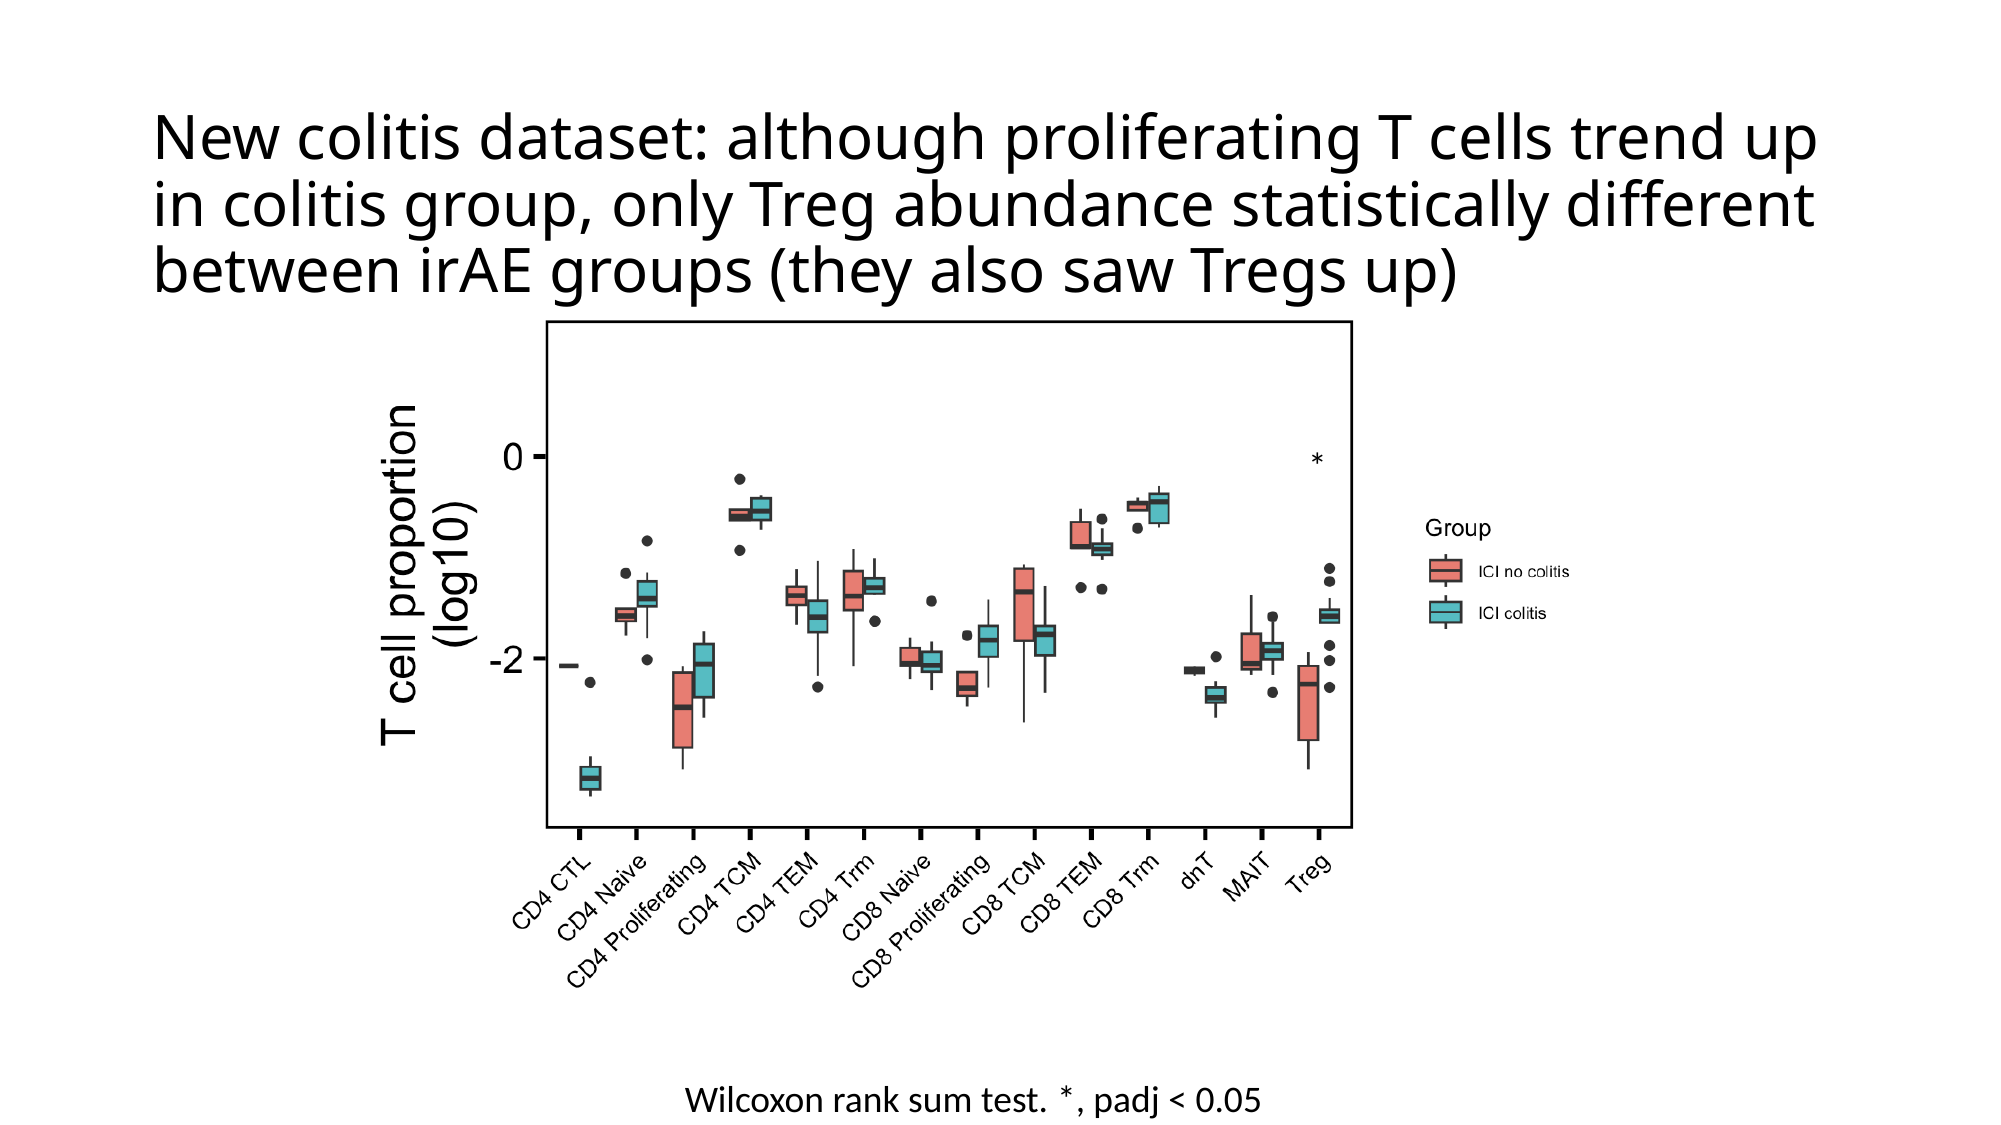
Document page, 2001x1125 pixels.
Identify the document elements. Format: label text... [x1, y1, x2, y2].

text_box Wilcoxon rank sum test. *, padj < 0.05 [670, 1073, 1278, 1125]
title New colitis dataset: although proliferating T cells trend up in colitis group, only Treg abundance statistically different between irAE groups (they also saw Tregs up) [137, 97, 1840, 315]
picture [350, 297, 1627, 1073]
